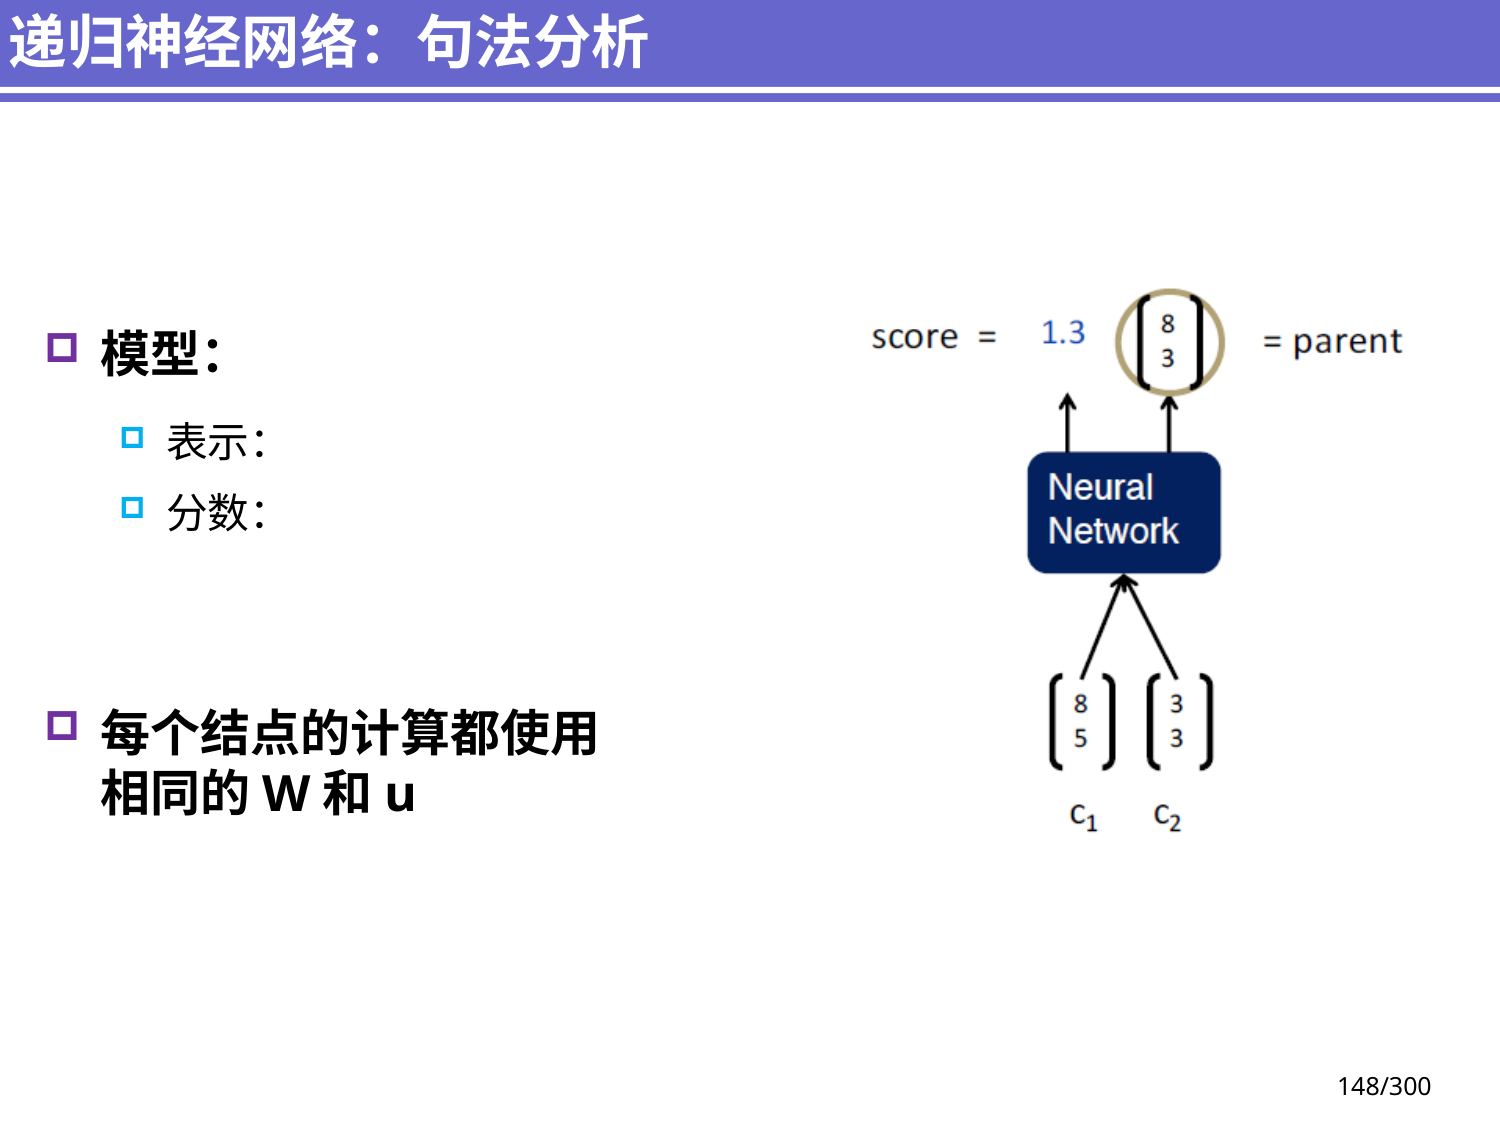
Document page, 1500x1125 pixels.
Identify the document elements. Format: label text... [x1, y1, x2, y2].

title 递归神经网络：句法分析 [0, 7, 1309, 73]
slide_number 148/300 [1291, 1058, 1447, 1112]
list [855, 267, 1424, 906]
